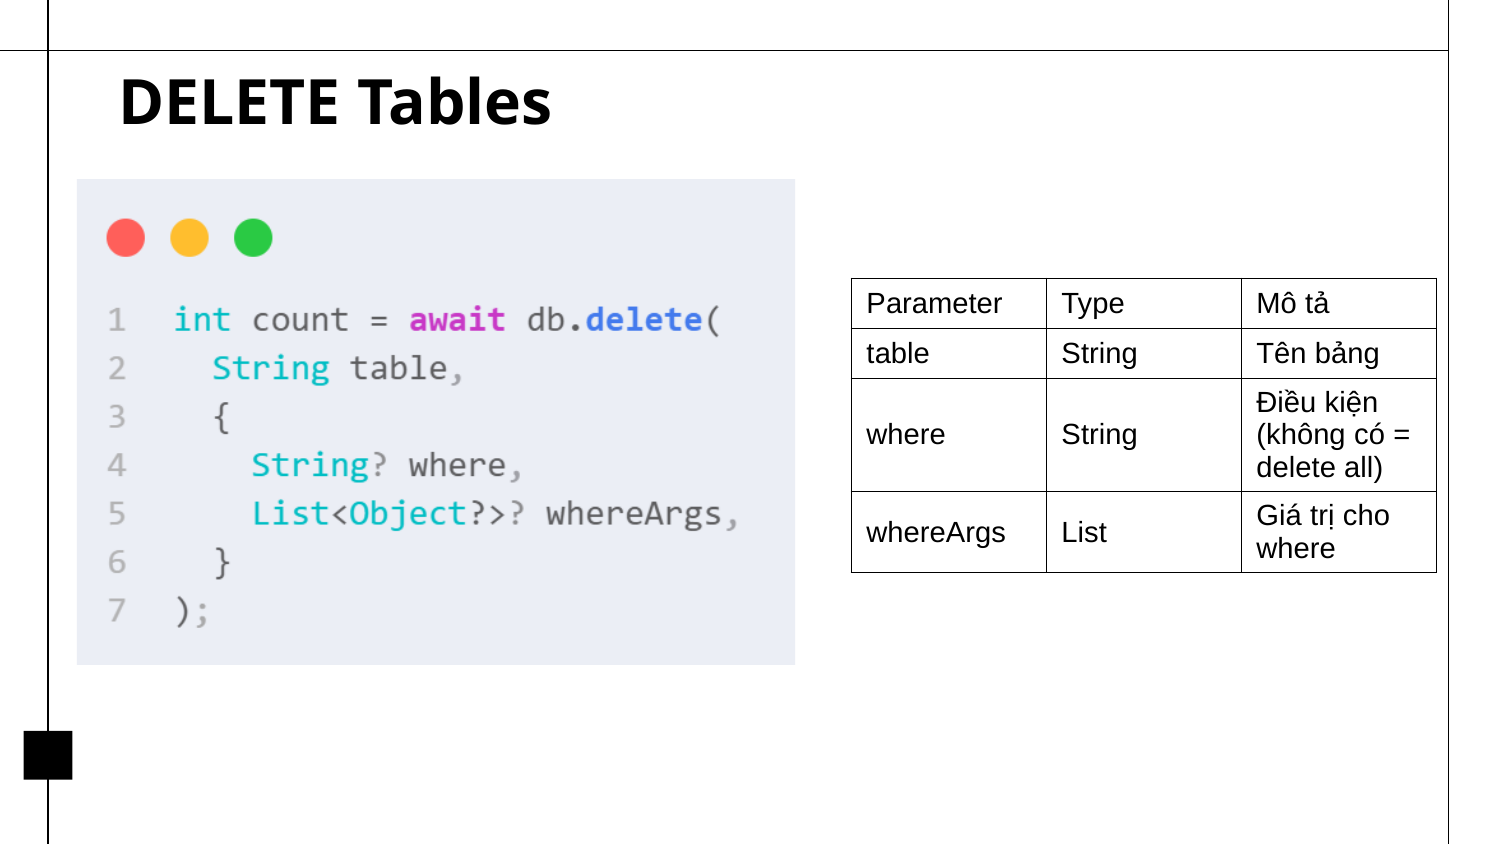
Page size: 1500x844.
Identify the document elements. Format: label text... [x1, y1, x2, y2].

table_cell String [1047, 329, 1241, 378]
table_header Type [1047, 279, 1241, 328]
table_cell where [852, 379, 1046, 491]
table_cell List [1047, 492, 1241, 572]
table_cell whereArgs [852, 492, 1046, 572]
table_cell Điều kiện (không có = delete all) [1242, 379, 1436, 491]
table_header Parameter [852, 279, 1046, 328]
title DELETE Tables [103, 47, 619, 141]
table_cell table [852, 329, 1046, 378]
table_cell String [1047, 379, 1241, 491]
table_cell Giá trị cho where [1242, 492, 1436, 572]
table_cell Tên bảng [1242, 329, 1436, 378]
table_header Mô tả [1242, 279, 1436, 328]
picture [76, 178, 796, 665]
